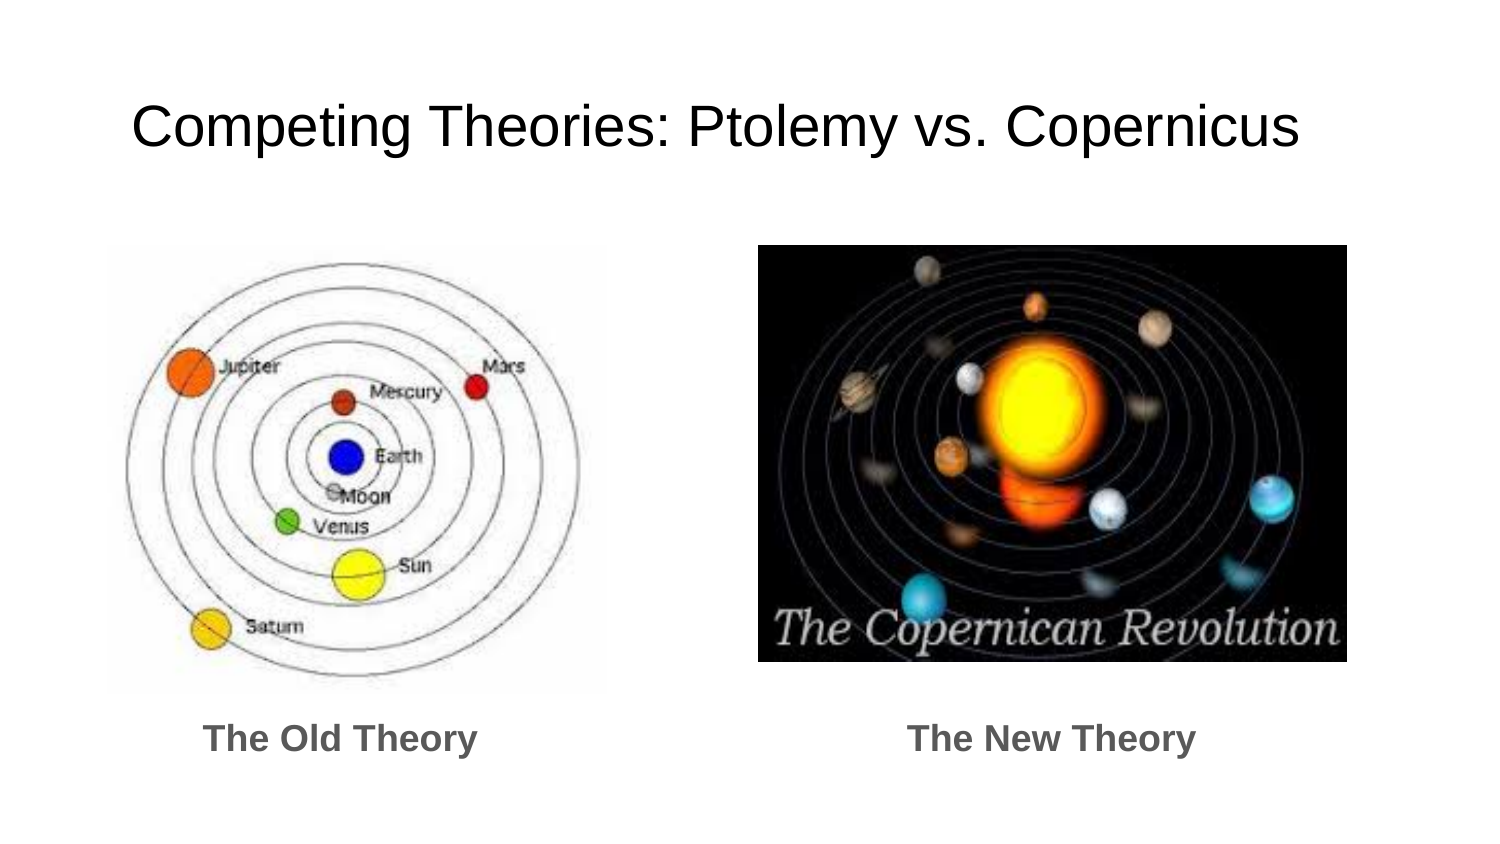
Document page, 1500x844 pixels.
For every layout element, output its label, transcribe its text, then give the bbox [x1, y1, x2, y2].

picture [758, 244, 1347, 663]
list The Old Theory The New Theory [51, 189, 1449, 773]
picture [107, 244, 607, 694]
title Competing Theories: Ptolemy vs. Copernicus [51, 72, 1449, 167]
